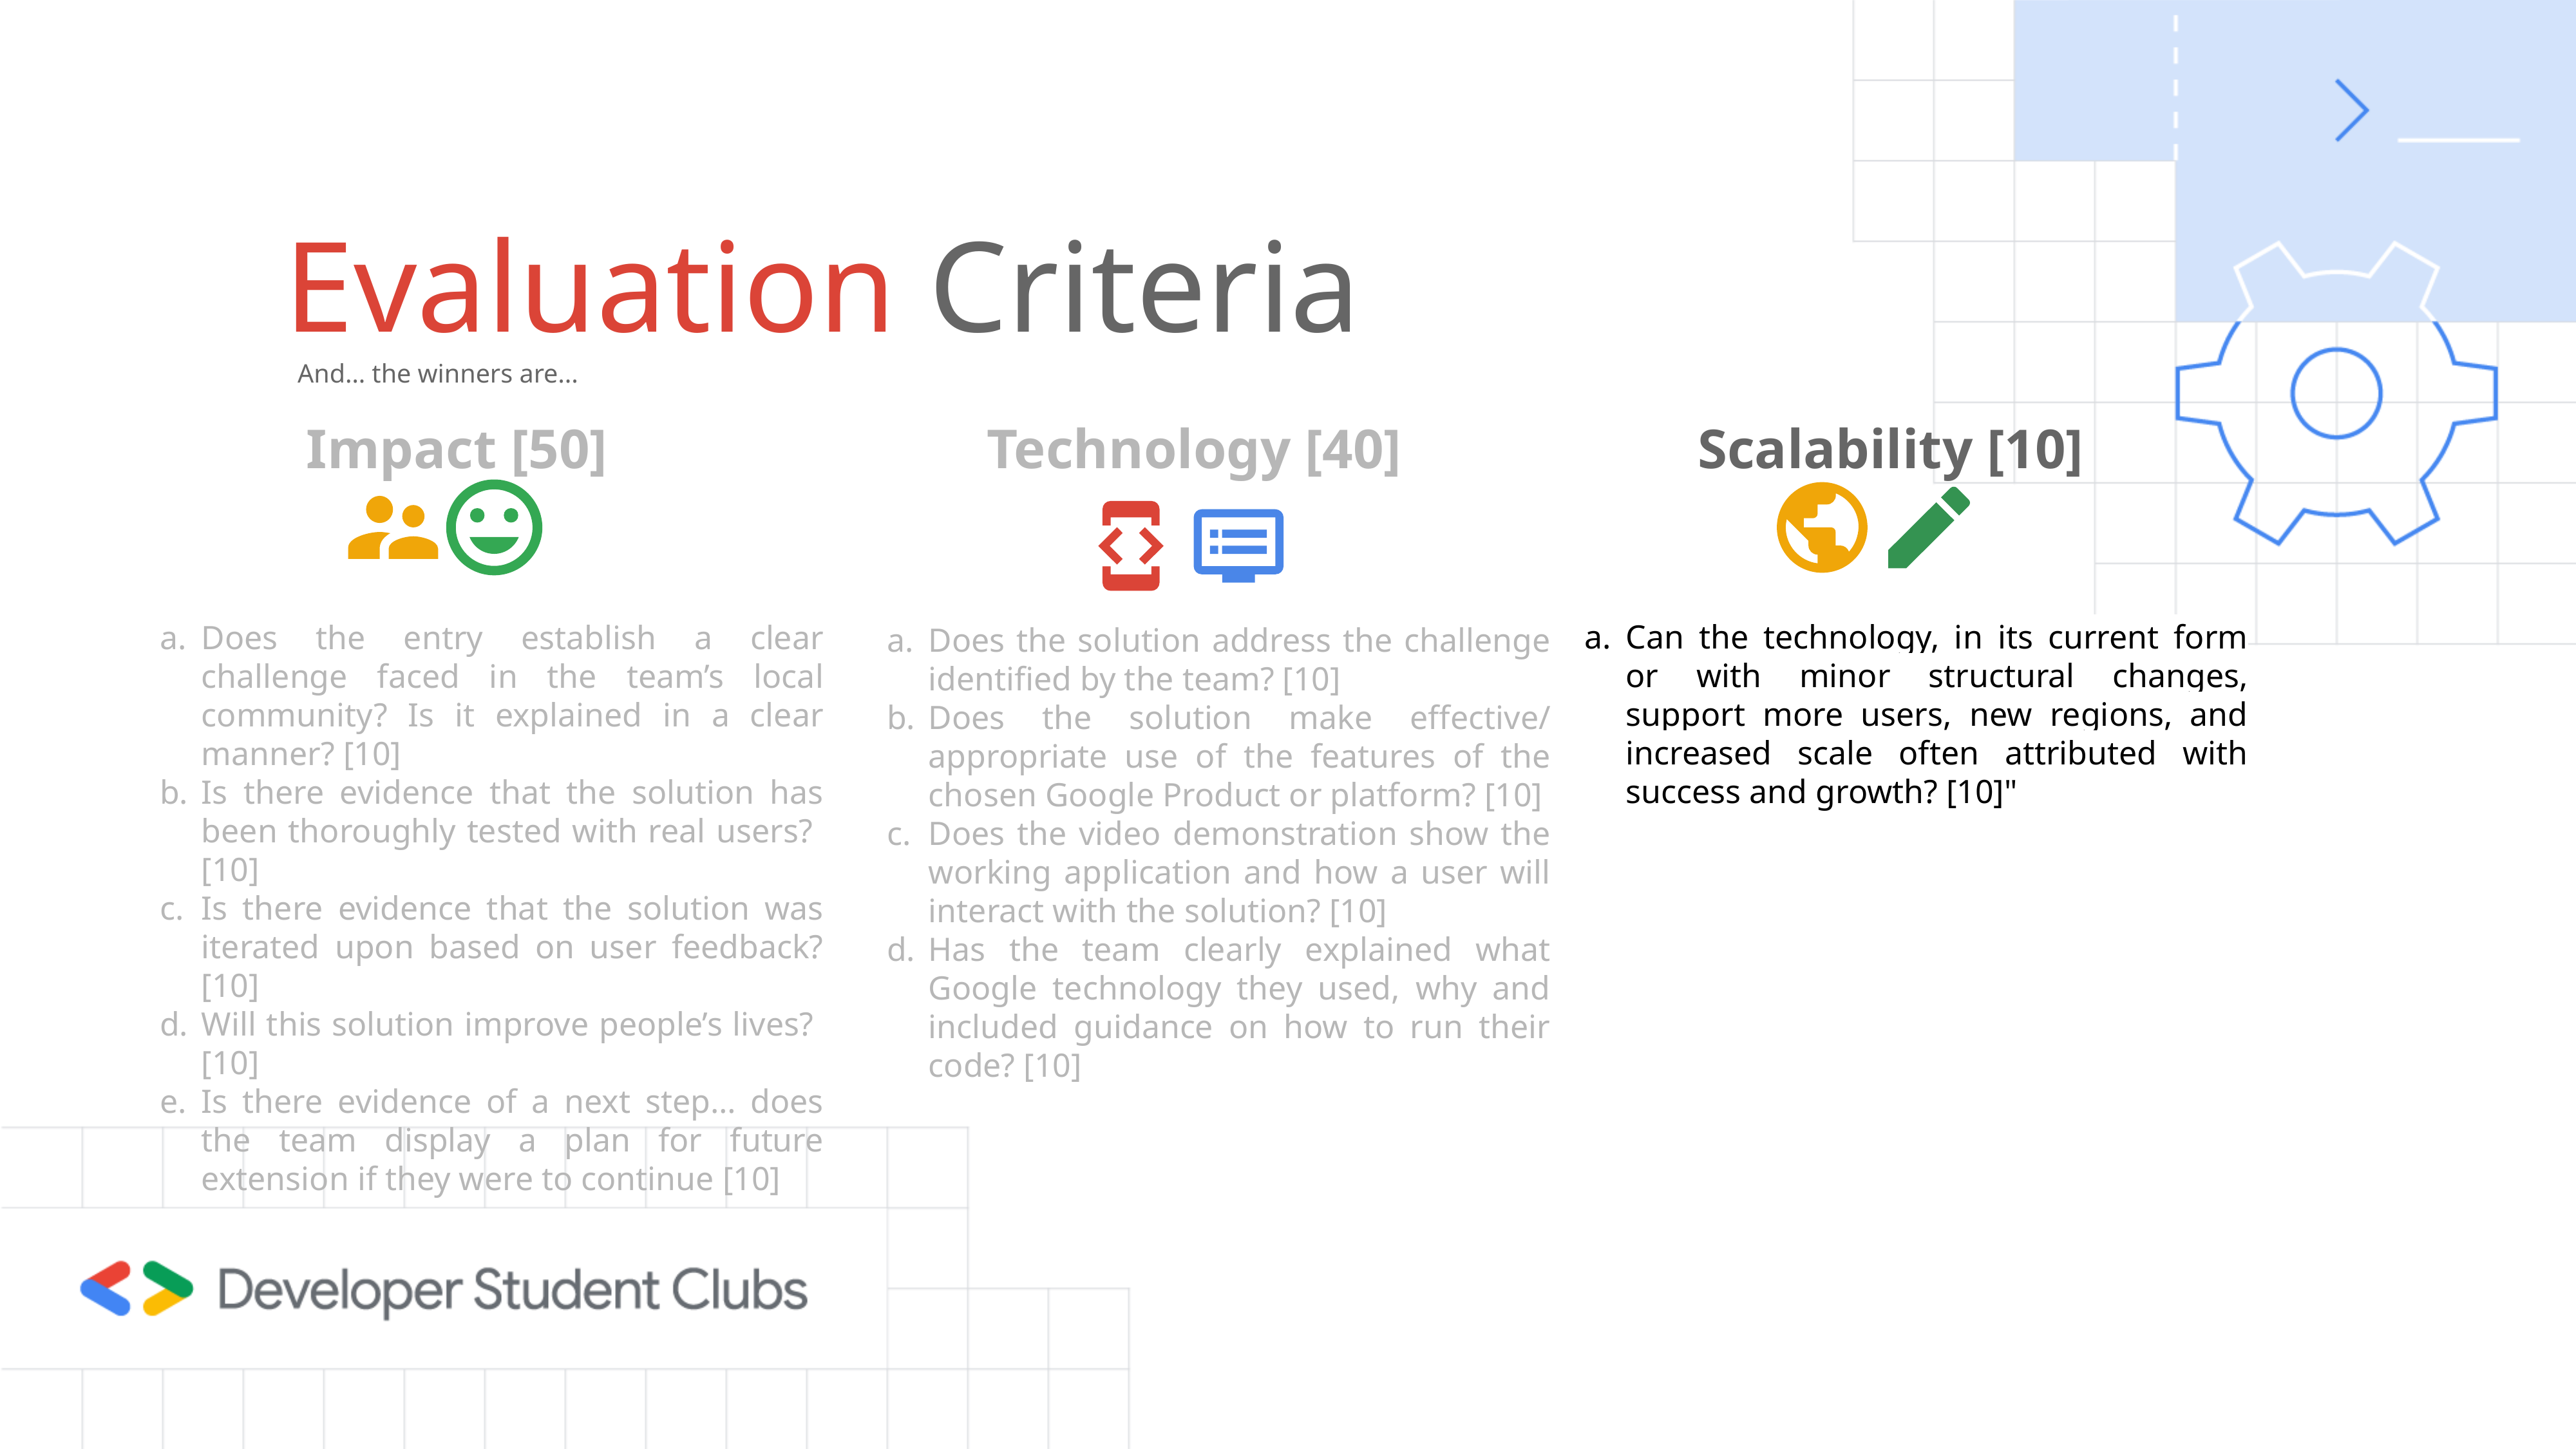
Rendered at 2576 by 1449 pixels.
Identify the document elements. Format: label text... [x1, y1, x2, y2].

text_box [1888, 502, 1955, 569]
text_box [348, 532, 391, 559]
text_box [366, 495, 393, 524]
picture [0, 0, 2576, 1449]
text_box [1139, 527, 1164, 565]
text_box Scalability [10] [1688, 405, 2114, 589]
text_box [1193, 509, 1284, 583]
text_box Can the technology, in its current form or with minor structural changes, support more users, new regions, and increased scale often attributed with success and growth? [10]" [1519, 607, 2259, 1172]
text_box Does the entry establish a clear challenge faced in the team’s local community? Is it explained in a clear manner? [10] Is there evidence that the solution has been thoroughly tested with real users? [10] Is there evidence that the solution was iterated upon based on user feedback? [10] Will this solution improve people’s lives? [10] Is there evidence of a next step… does the team display a plan for future extension if they were to continue [10] [95, 607, 834, 1172]
text_box Technology [40] [977, 405, 1452, 610]
text_box Impact [50] [296, 405, 744, 607]
text_box [446, 479, 543, 576]
text_box Does the solution address the challenge identified by the team? [10] Does the solution make effective/ appropriate use of the features of the chosen Google Product or platform? [10] Does the video demonstration show the working application and how a user will interact with the solution? [10] Has the team clearly explained what Google technology they used, why and included guidance on how to run their code? [10] [822, 610, 1561, 1175]
text_box [1102, 566, 1160, 591]
text_box [1102, 500, 1160, 526]
text_box [1777, 482, 1868, 573]
title Evaluation Criteria And… the winners are... [274, 198, 1828, 403]
text_box [1940, 486, 1971, 516]
text_box [402, 505, 425, 527]
text_box [388, 536, 439, 559]
text_box [1098, 527, 1123, 565]
